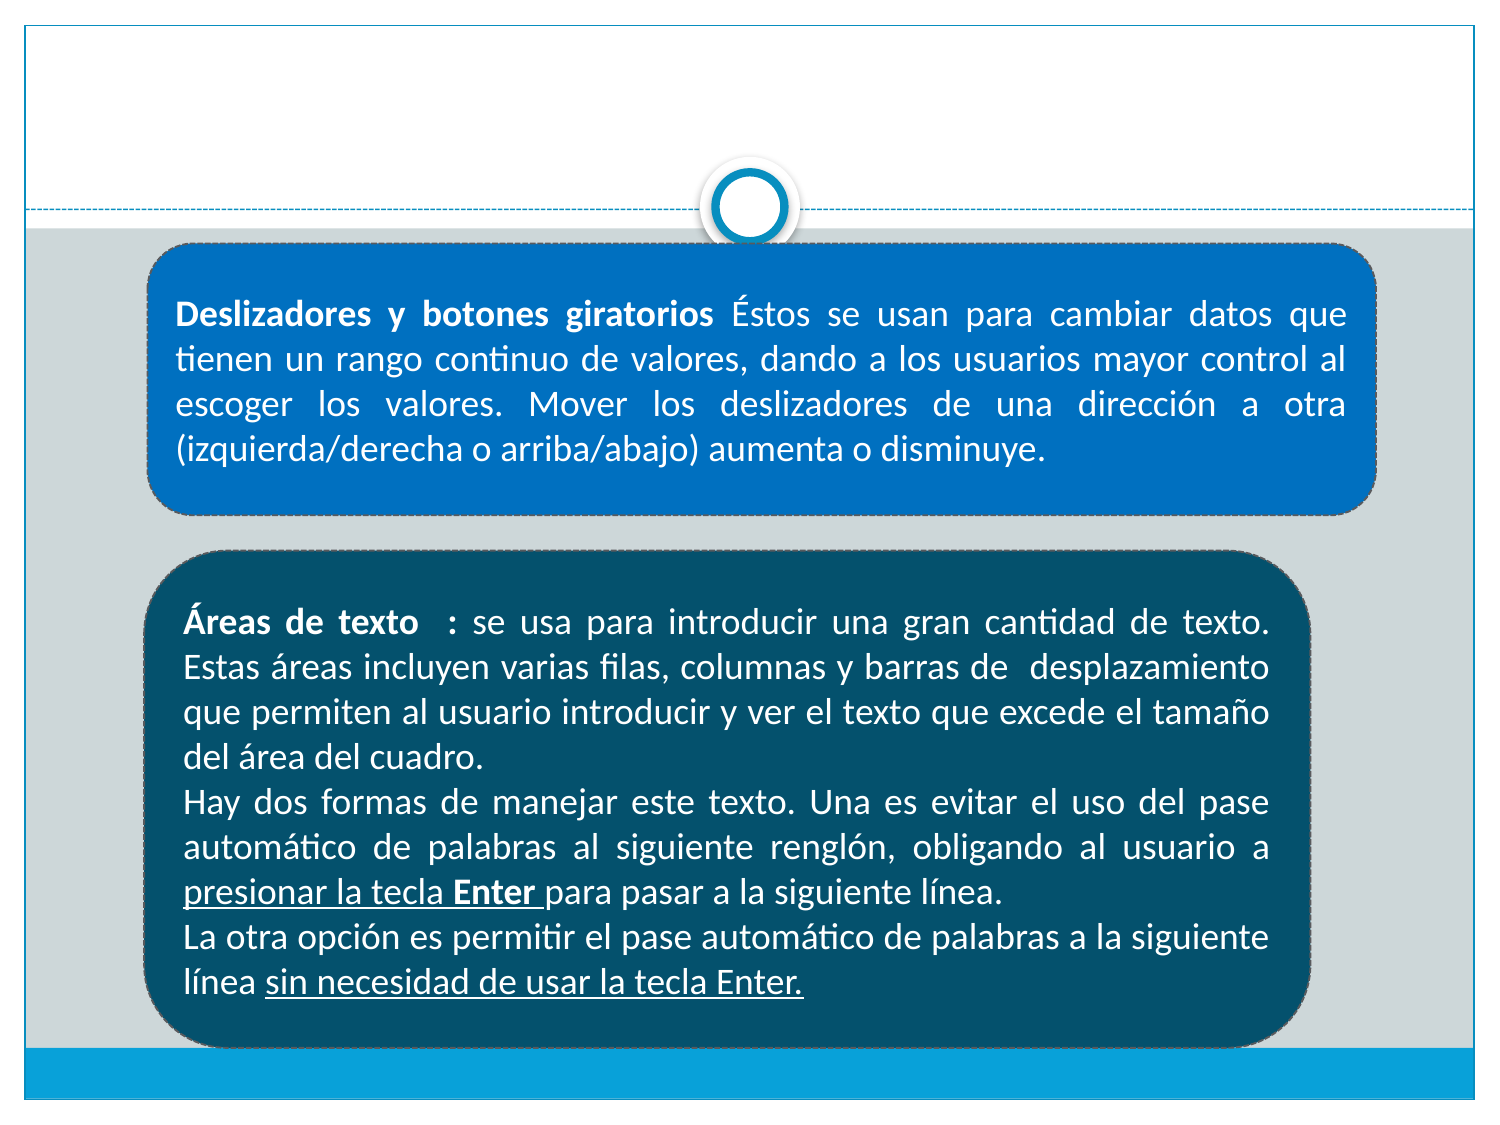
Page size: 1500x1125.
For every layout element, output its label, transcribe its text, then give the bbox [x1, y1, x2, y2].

text_box Deslizadores y botones giratorios Éstos se usan para cambiar datos que tienen un rango continuo de valores, dando a los usuarios mayor control al escoger los valores. Mover los deslizadores de una dirección a otra (izquierda/derecha o arriba/abajo) aumenta o disminuye. [146, 242, 1377, 517]
text_box Áreas de texto : se usa para introducir una gran cantidad de texto. Estas áreas incluyen varias filas, columnas y barras de desplazamiento que permiten al usuario introducir y ver el texto que excede el tamaño del área del cuadro. Hay dos formas de manejar este texto. Una es evitar el uso del pase automático de palabras al siguiente renglón, obligando al usuario a presionar la tecla Enter para pasar a la siguiente línea. La otra opción es permitir el pase automático de palabras a la siguiente línea sin necesidad de usar la tecla Enter. [143, 549, 1312, 1049]
